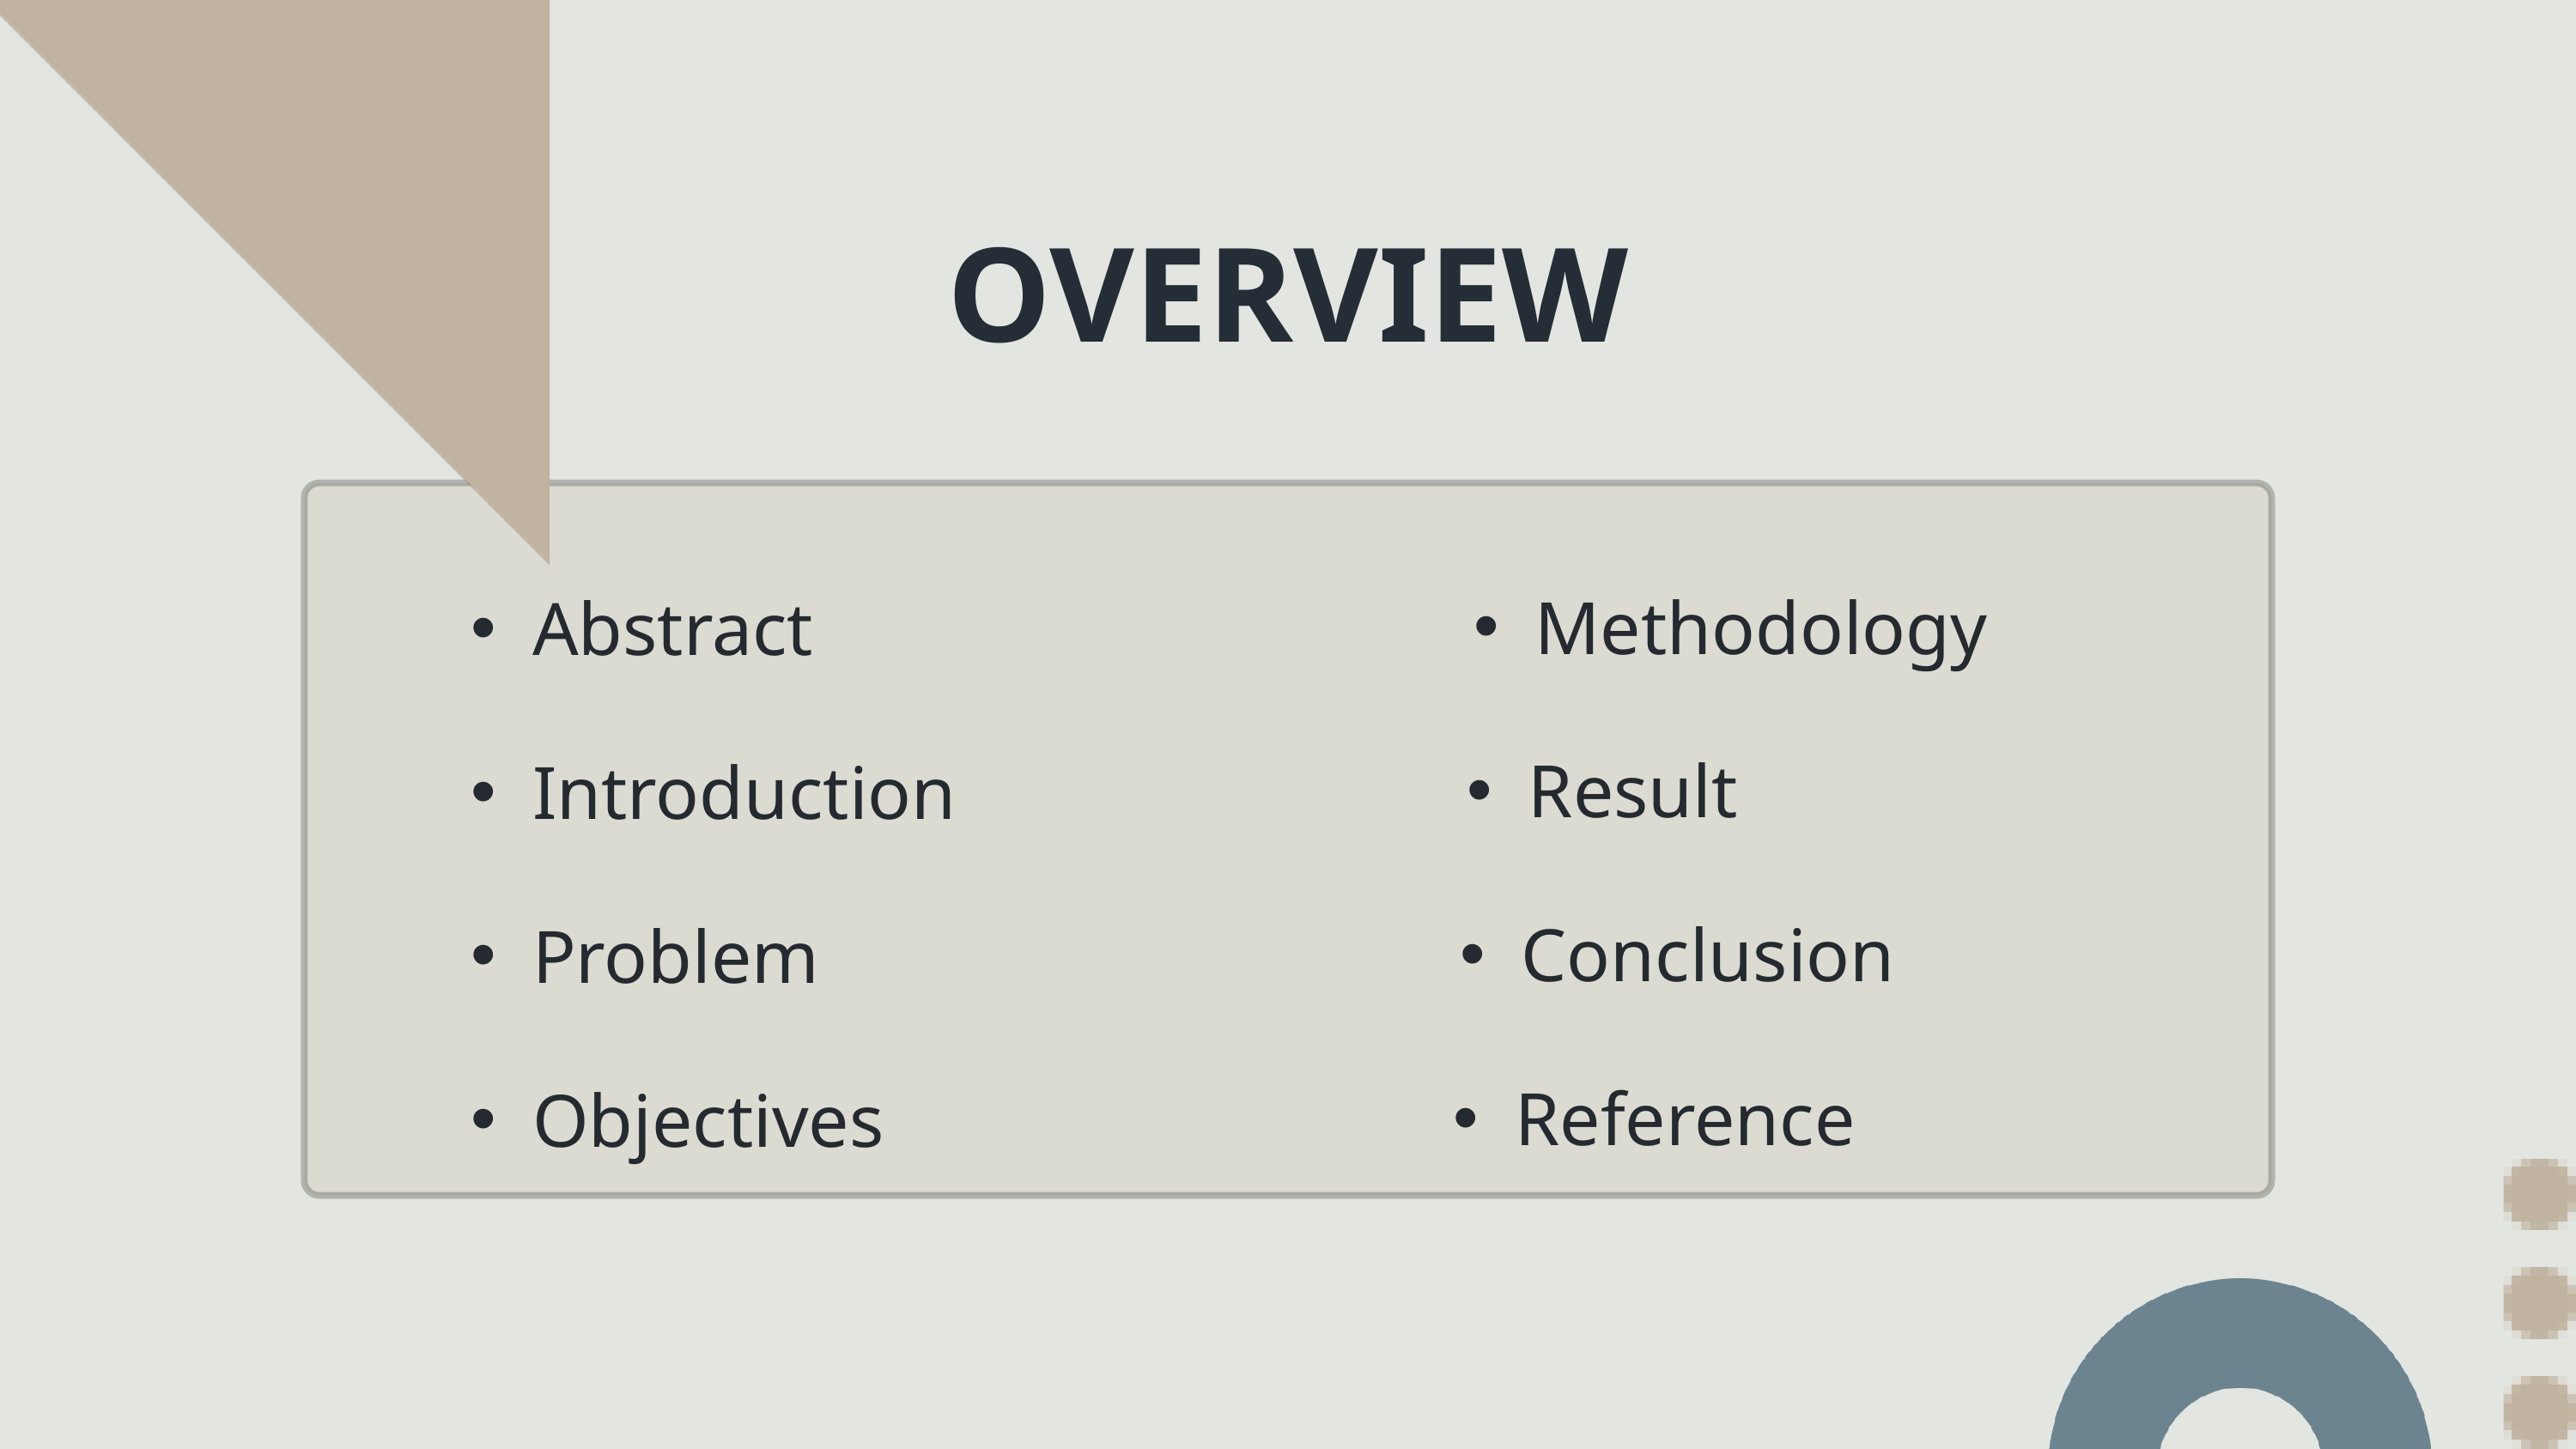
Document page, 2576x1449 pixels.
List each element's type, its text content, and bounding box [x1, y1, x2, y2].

text_box [2503, 1159, 2576, 1449]
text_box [409, 557, 1127, 1136]
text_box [1391, 555, 2130, 1134]
text_box OVERVIEW [703, 263, 1873, 368]
text_box [0, 0, 550, 565]
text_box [304, 482, 2272, 1196]
text_box [2048, 1278, 2432, 1449]
